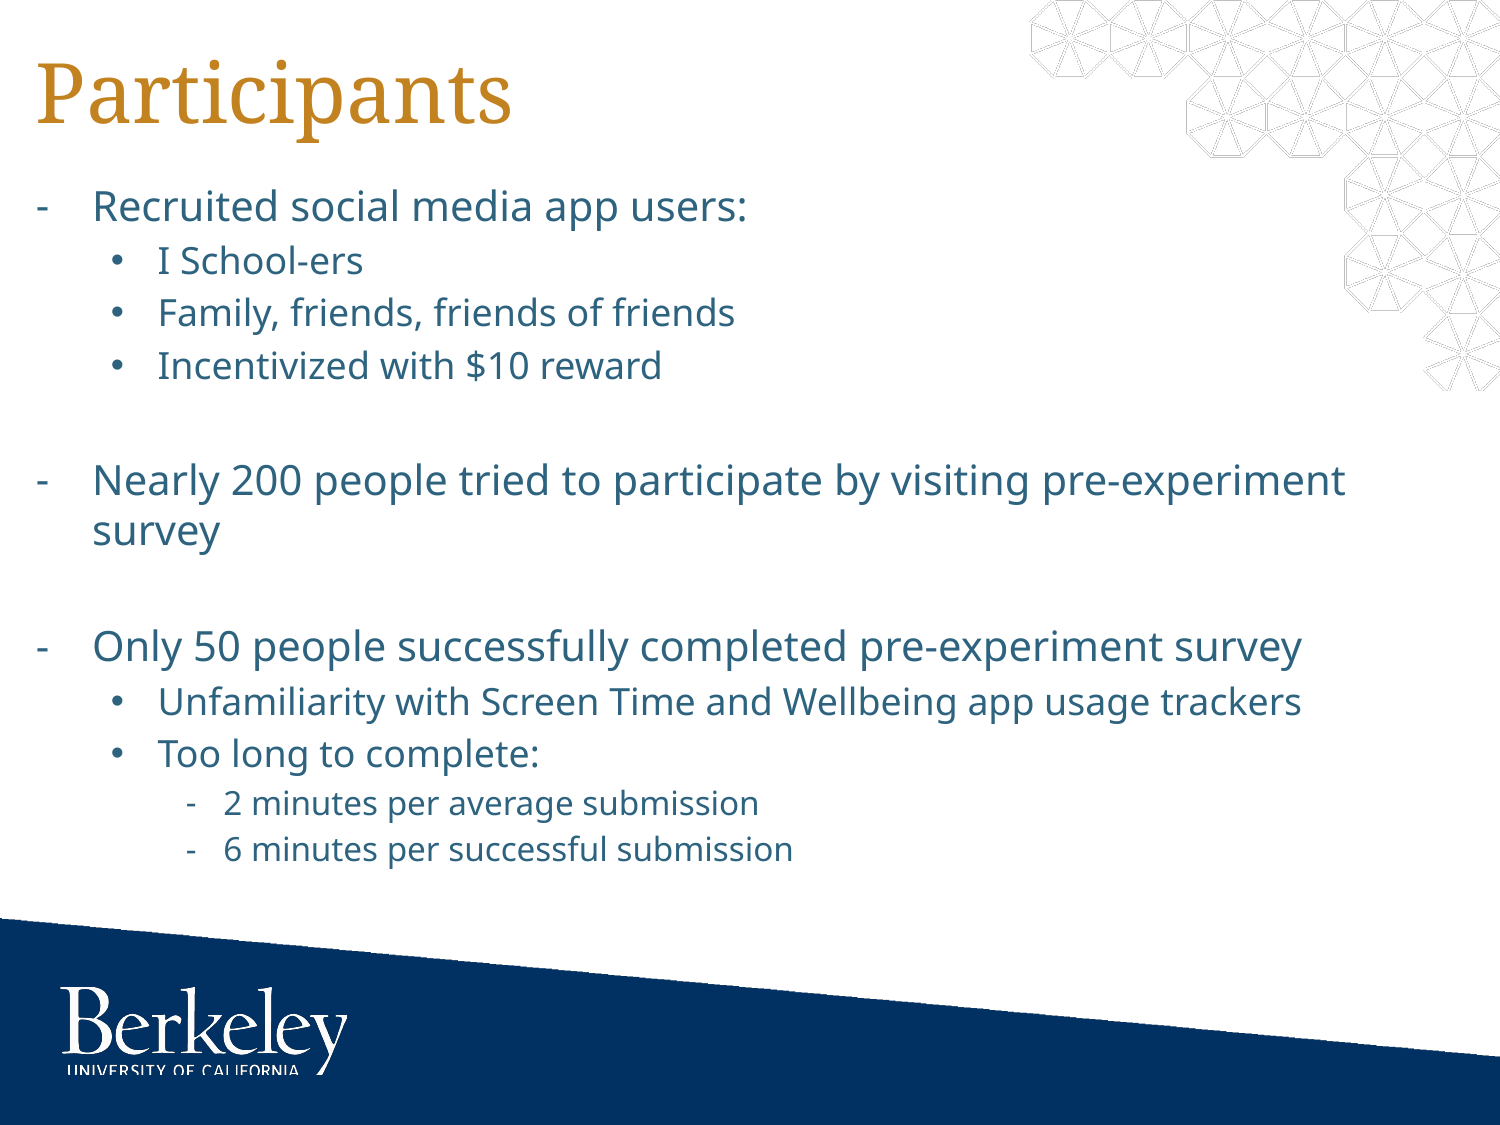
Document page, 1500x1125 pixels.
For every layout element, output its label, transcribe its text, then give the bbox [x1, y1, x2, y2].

picture [1029, 0, 1500, 171]
text_box Participants [20, 25, 1482, 155]
list Recruited social media app users: I School-ers Family, friends, friends of friends Incentivized with $10 reward Nearly 200 people tried to participate by visiting pre-experiment survey Only 50 people successfully completed pre-experiment survey Unfamiliarity with Screen Time and Wellbeing app usage trackers Too long to complete: 2 minutes per average submission 6 minutes per successful submission [20, 171, 1500, 1013]
picture [0, 918, 1500, 1125]
